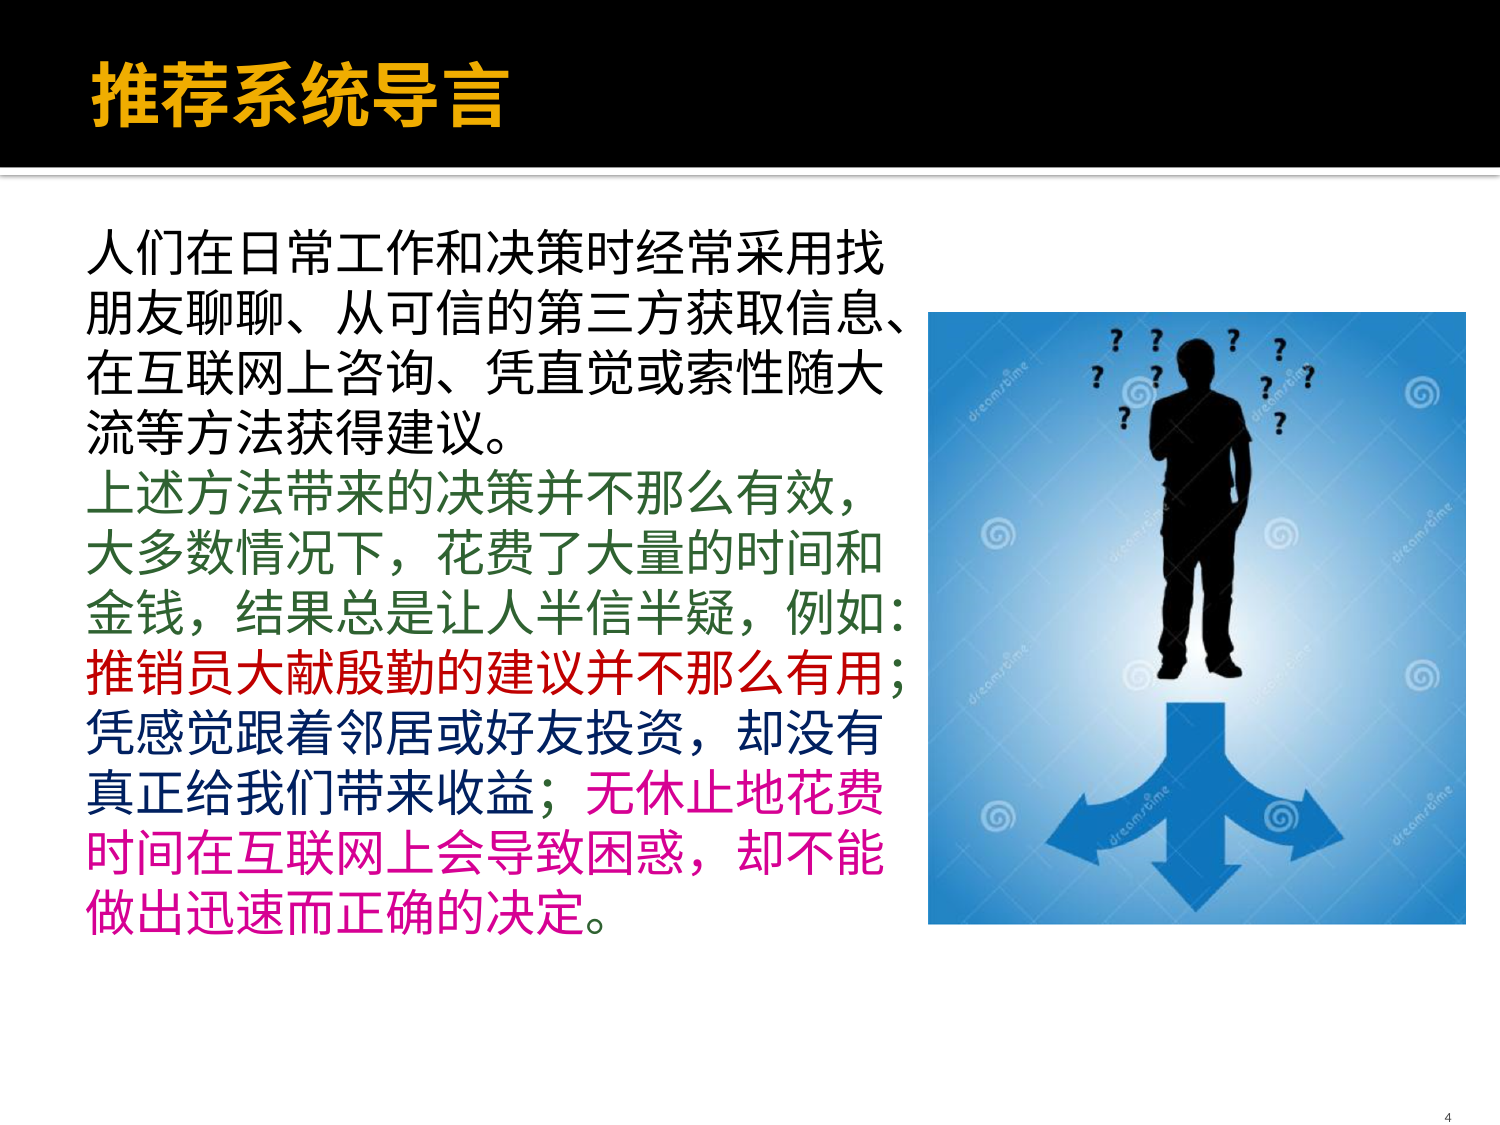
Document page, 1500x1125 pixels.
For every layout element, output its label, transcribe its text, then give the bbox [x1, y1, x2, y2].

slide_number 4 [1345, 1080, 1467, 1125]
text_box 人们在日常工作和决策时经常采用找朋友聊聊、从可信的第三方获取信息、在互联网上咨询、凭直觉或索性随大流等方法获得建议。 上述方法带来的决策并不那么有效，大多数情况下，花费了大量的时间和金钱，结果总是让人半信半疑，例如：推销员大献殷勤的建议并不那么有用；凭感觉跟着邻居或好友投资，却没有真正给我们带来收益；无休止地花费时间在互联网上会导致困惑，却不能做出迅速而正确的决定。 [70, 213, 913, 949]
title 推荐系统导言 [75, 12, 1425, 175]
picture [928, 312, 1466, 927]
